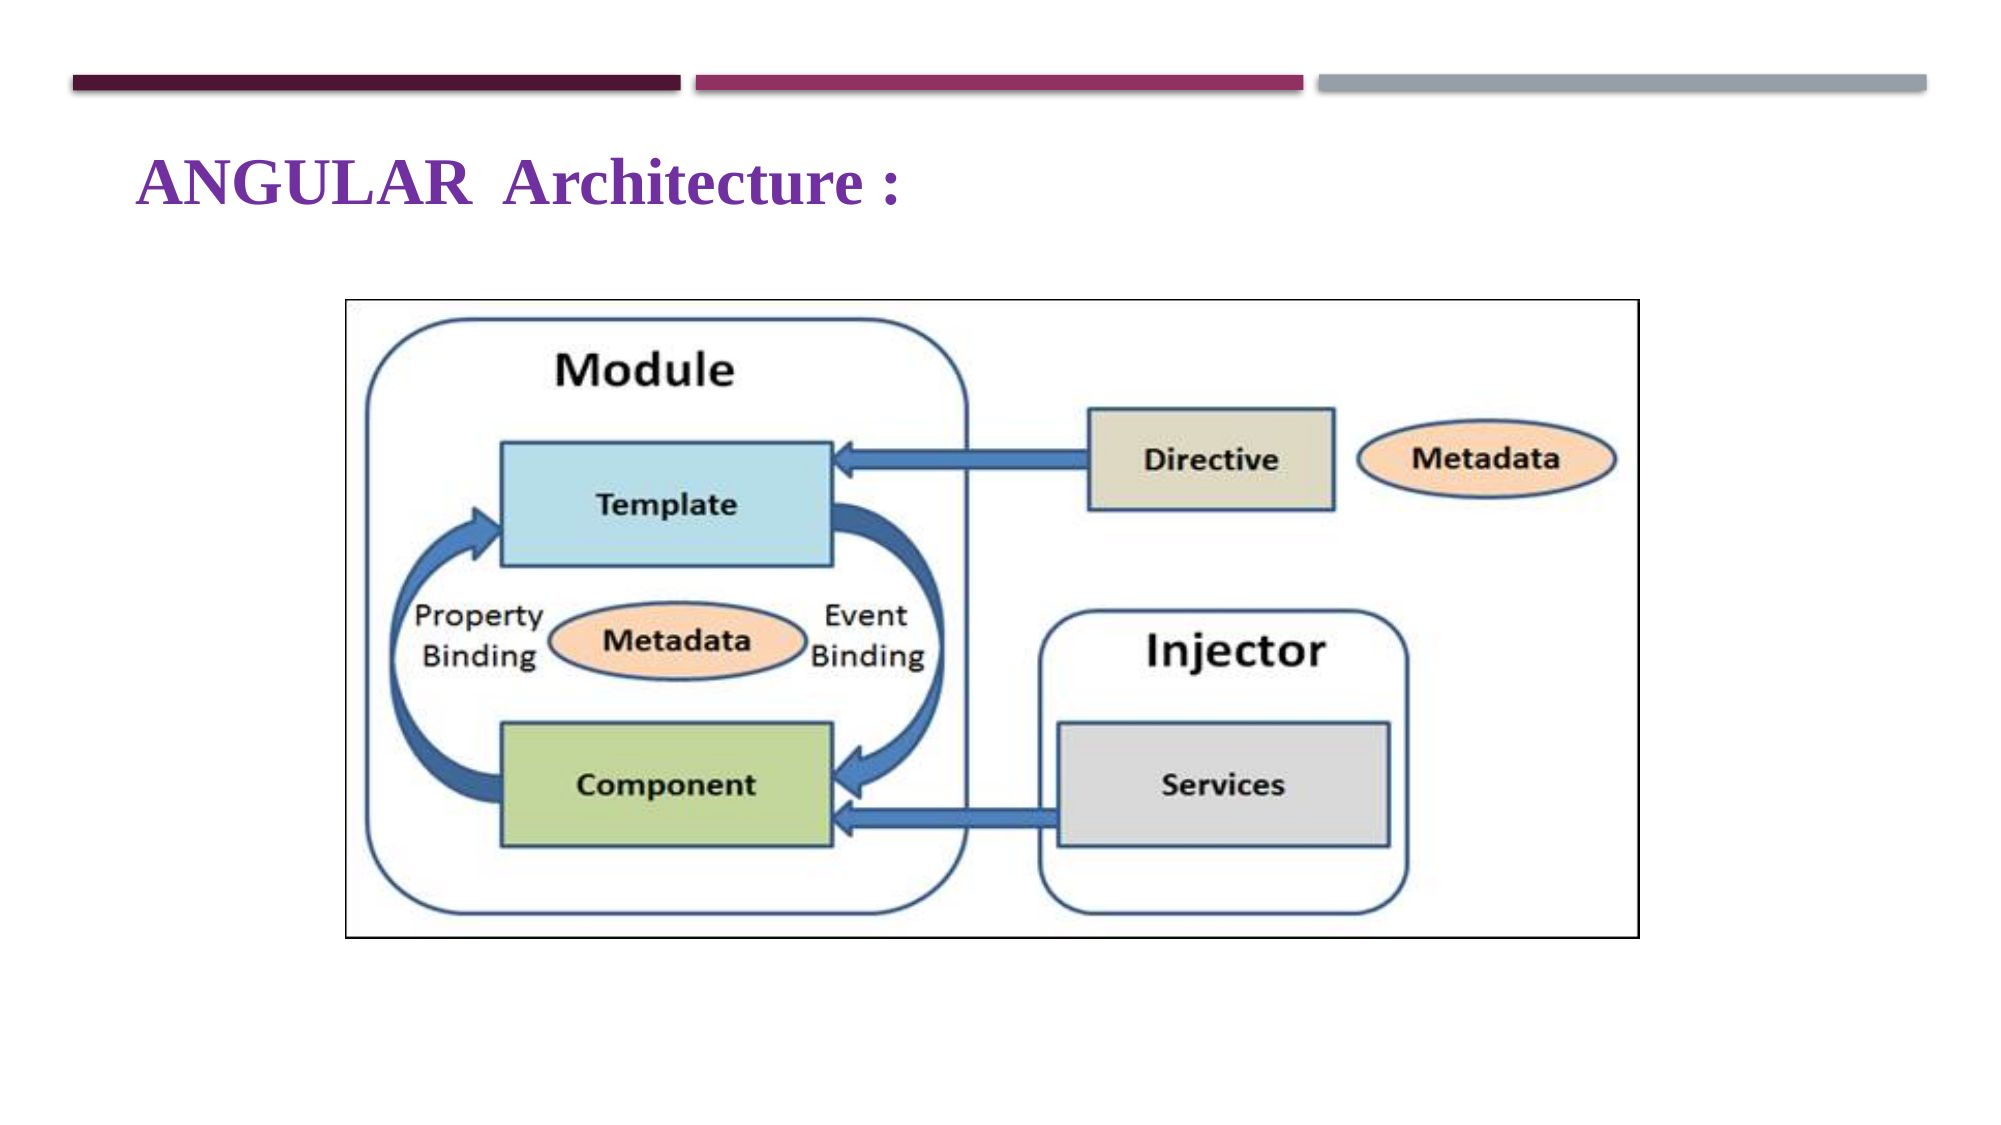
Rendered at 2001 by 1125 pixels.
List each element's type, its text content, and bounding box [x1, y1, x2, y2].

picture [345, 298, 1640, 939]
text_box ANGULAR Architecture : [120, 130, 919, 225]
